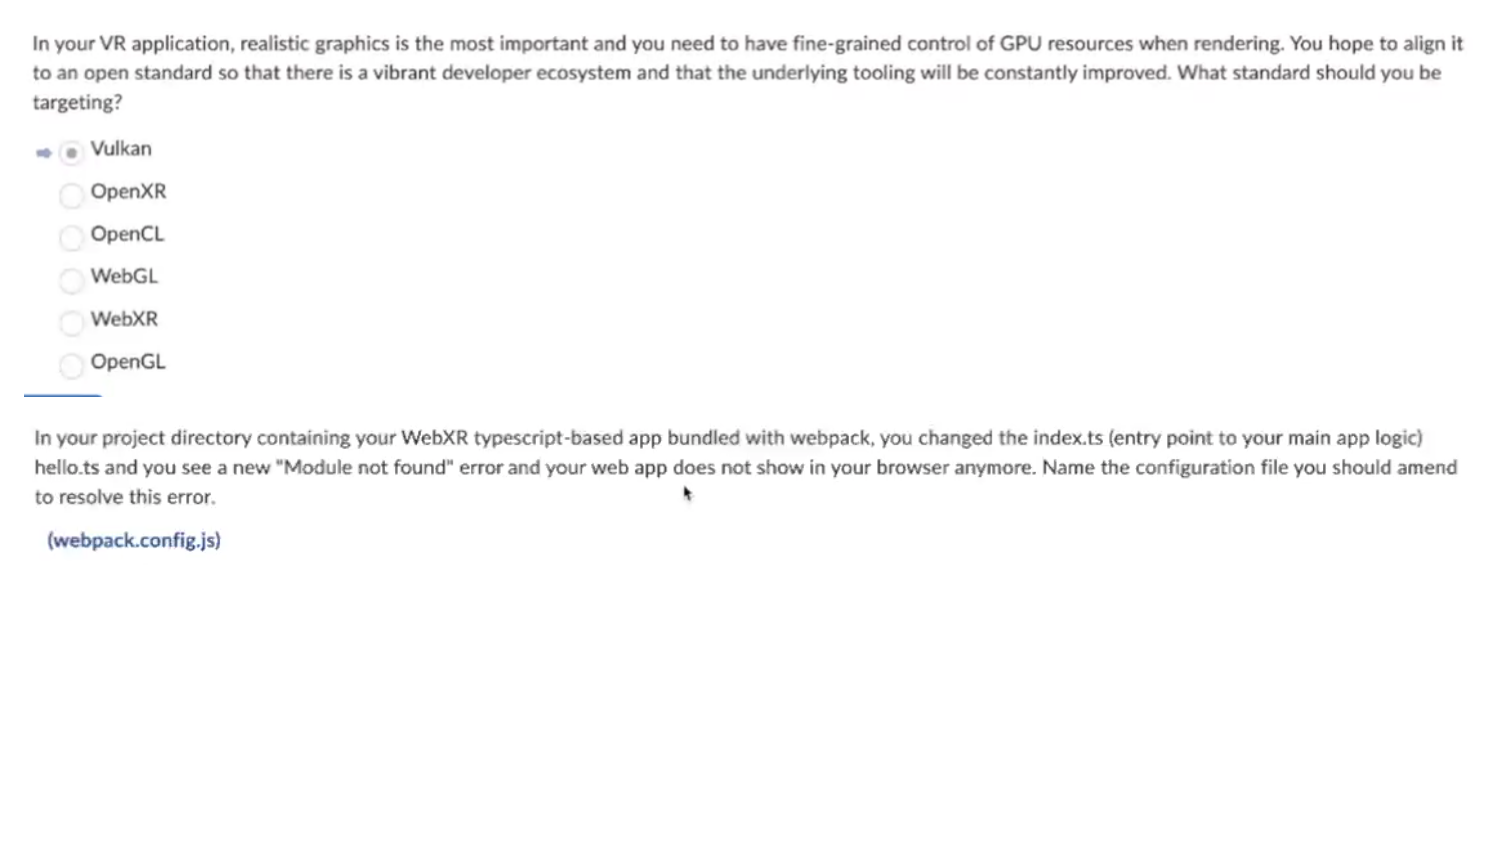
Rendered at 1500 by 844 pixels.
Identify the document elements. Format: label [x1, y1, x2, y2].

picture [24, 24, 1476, 398]
picture [24, 421, 1476, 565]
